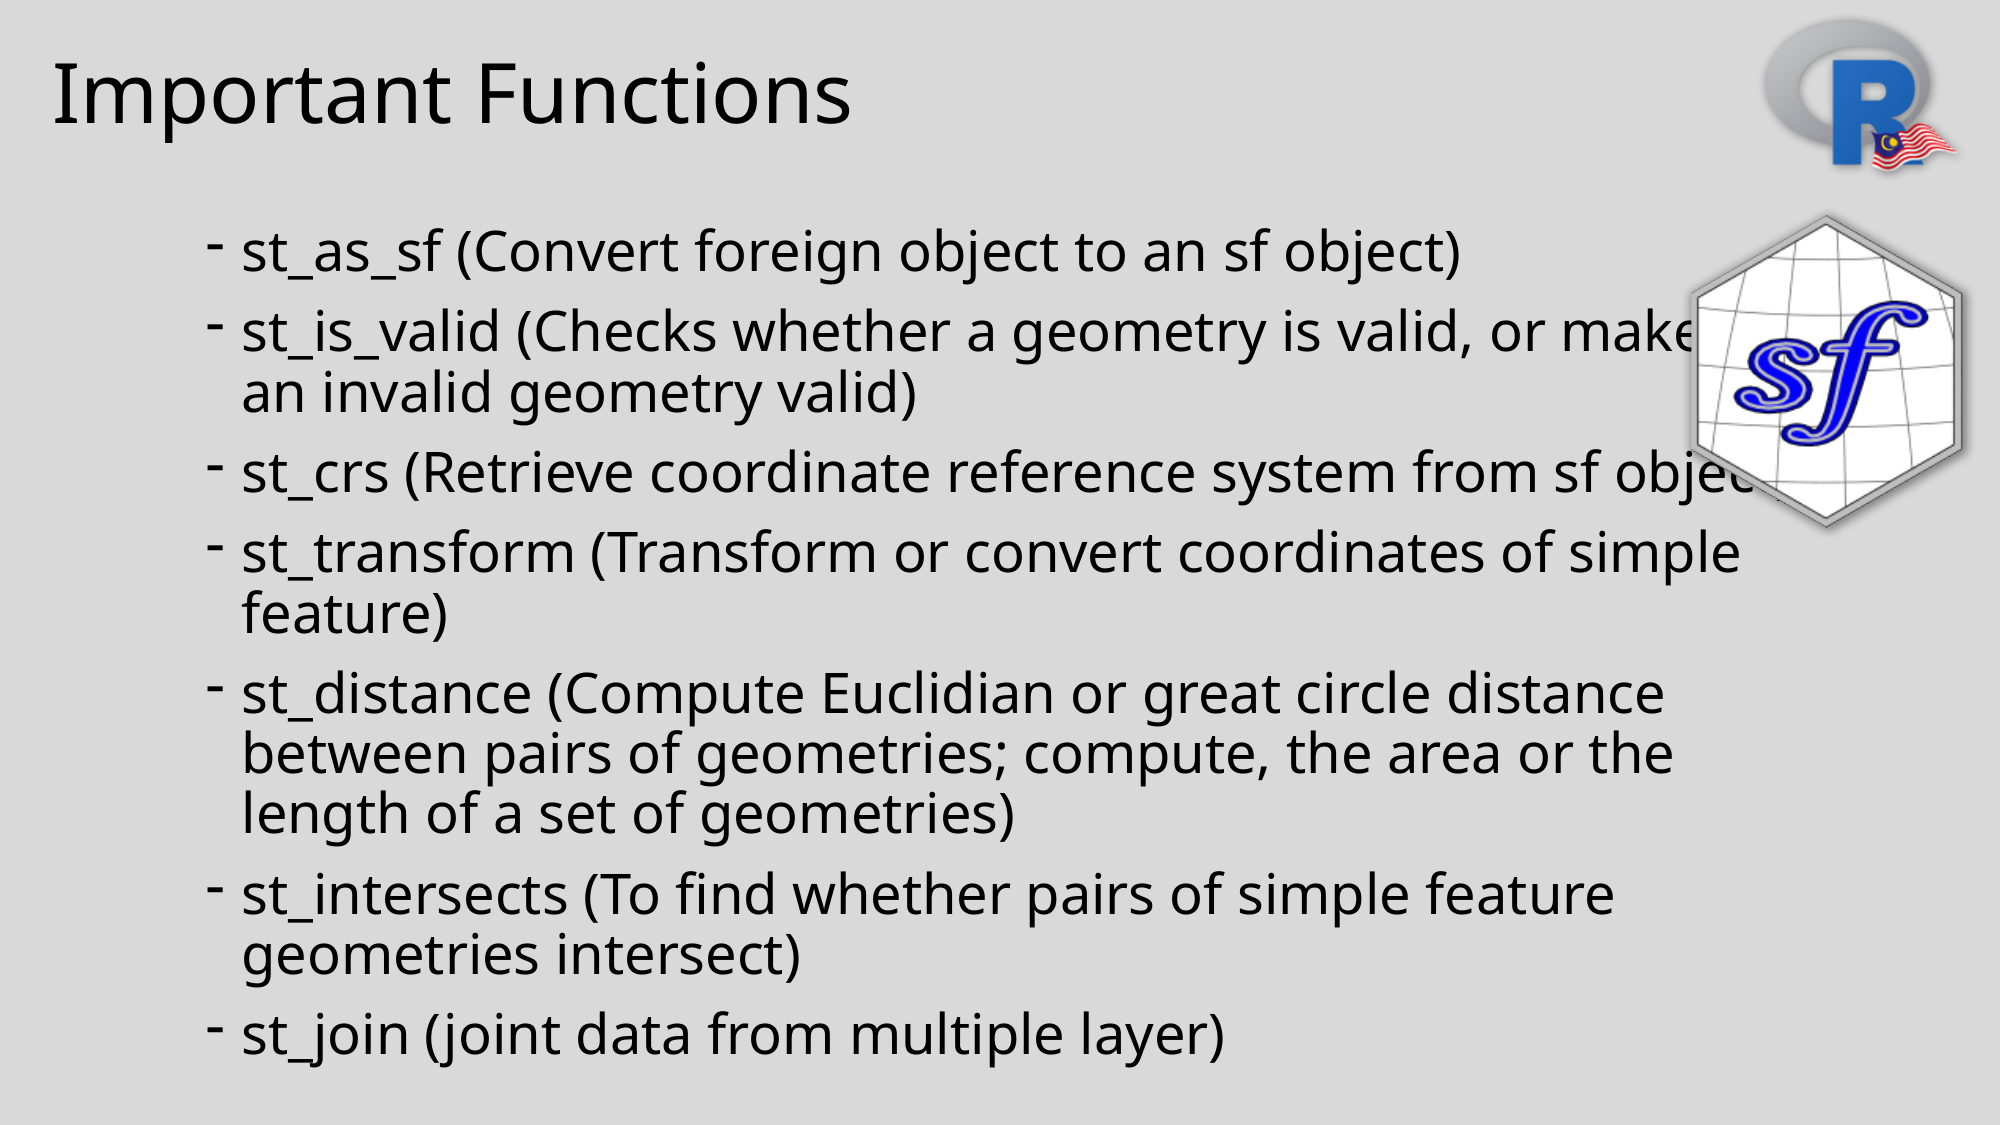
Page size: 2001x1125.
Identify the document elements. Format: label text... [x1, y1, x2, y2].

text_box Important Functions [37, 21, 1682, 173]
picture [1691, 215, 1963, 528]
text_box [1757, 21, 1963, 172]
list st_as_sf (Convert foreign object to an sf object) st_is_valid (Checks whether a geometry is valid, or makes an invalid geometry valid) st_crs (Retrieve coordinate reference system from sf object) st_transform (Transform or convert coordinates of simple feature) st_distance (Compute Euclidian or great circle distance between pairs of geometries; compute, the area or the length of a set of geometries) st_intersects (To find whether pairs of simple feature geometries intersect) st_join (joint data from multiple layer) [190, 216, 1810, 1100]
